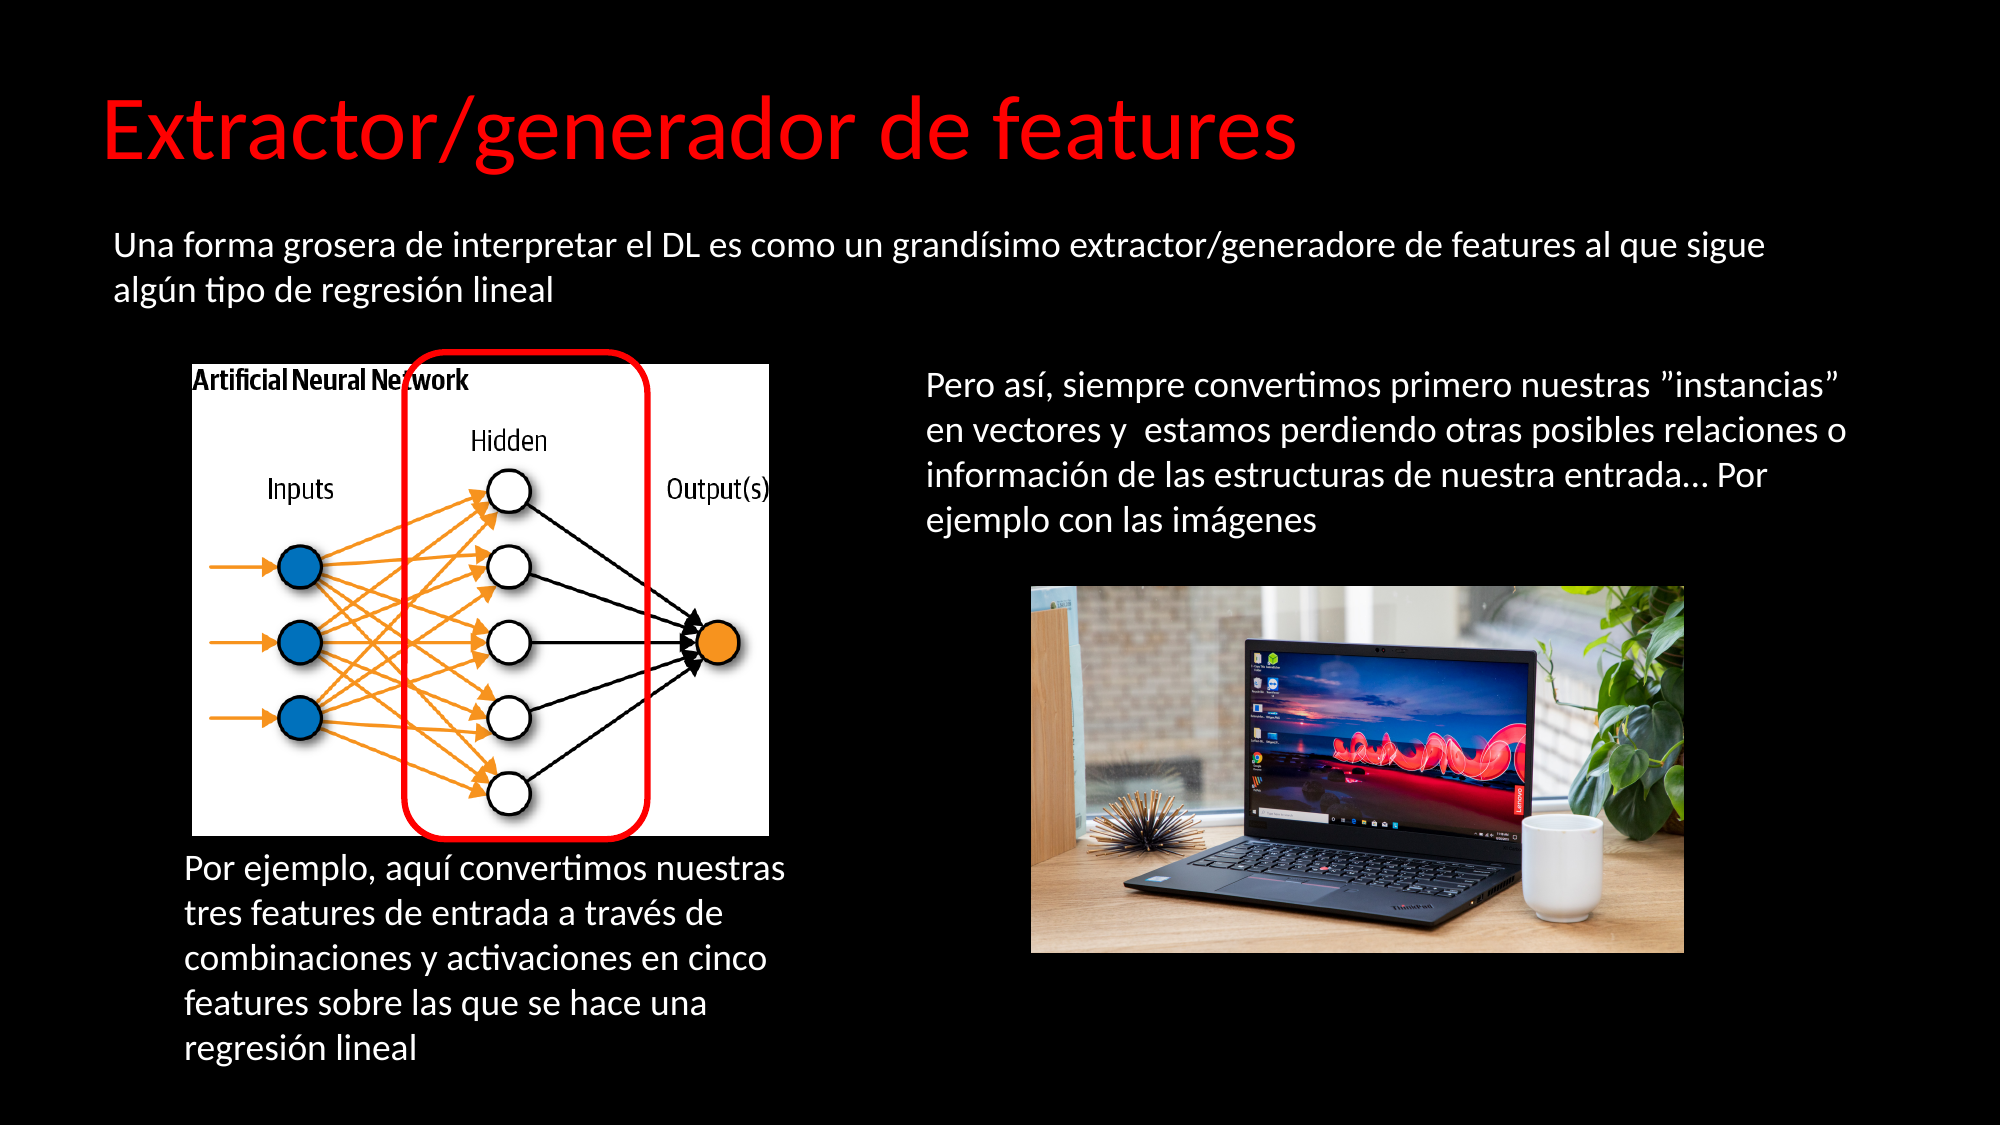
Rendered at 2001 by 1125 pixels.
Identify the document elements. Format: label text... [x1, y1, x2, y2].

picture [192, 364, 769, 836]
text_box [414, 350, 638, 363]
text_box Pero así, siempre convertimos primero nuestras ”instancias” en vectores y estamos perdiendo otras posibles relaciones o información de las estructuras de nuestra entrada… Por ejemplo con las imágenes [910, 352, 1878, 588]
picture [1031, 586, 1684, 954]
title Extractor/generador de features [86, 72, 1818, 190]
text_box Por ejemplo, aquí convertimos nuestras tres features de entrada a través de combinaciones y activaciones en cinco features sobre las que se hace una regresión lineal [169, 835, 830, 1071]
text_box Una forma grosera de interpretar el DL es como un grandísimo extractor/generadore de features al que sigue algún tipo de regresión lineal [98, 212, 1855, 448]
